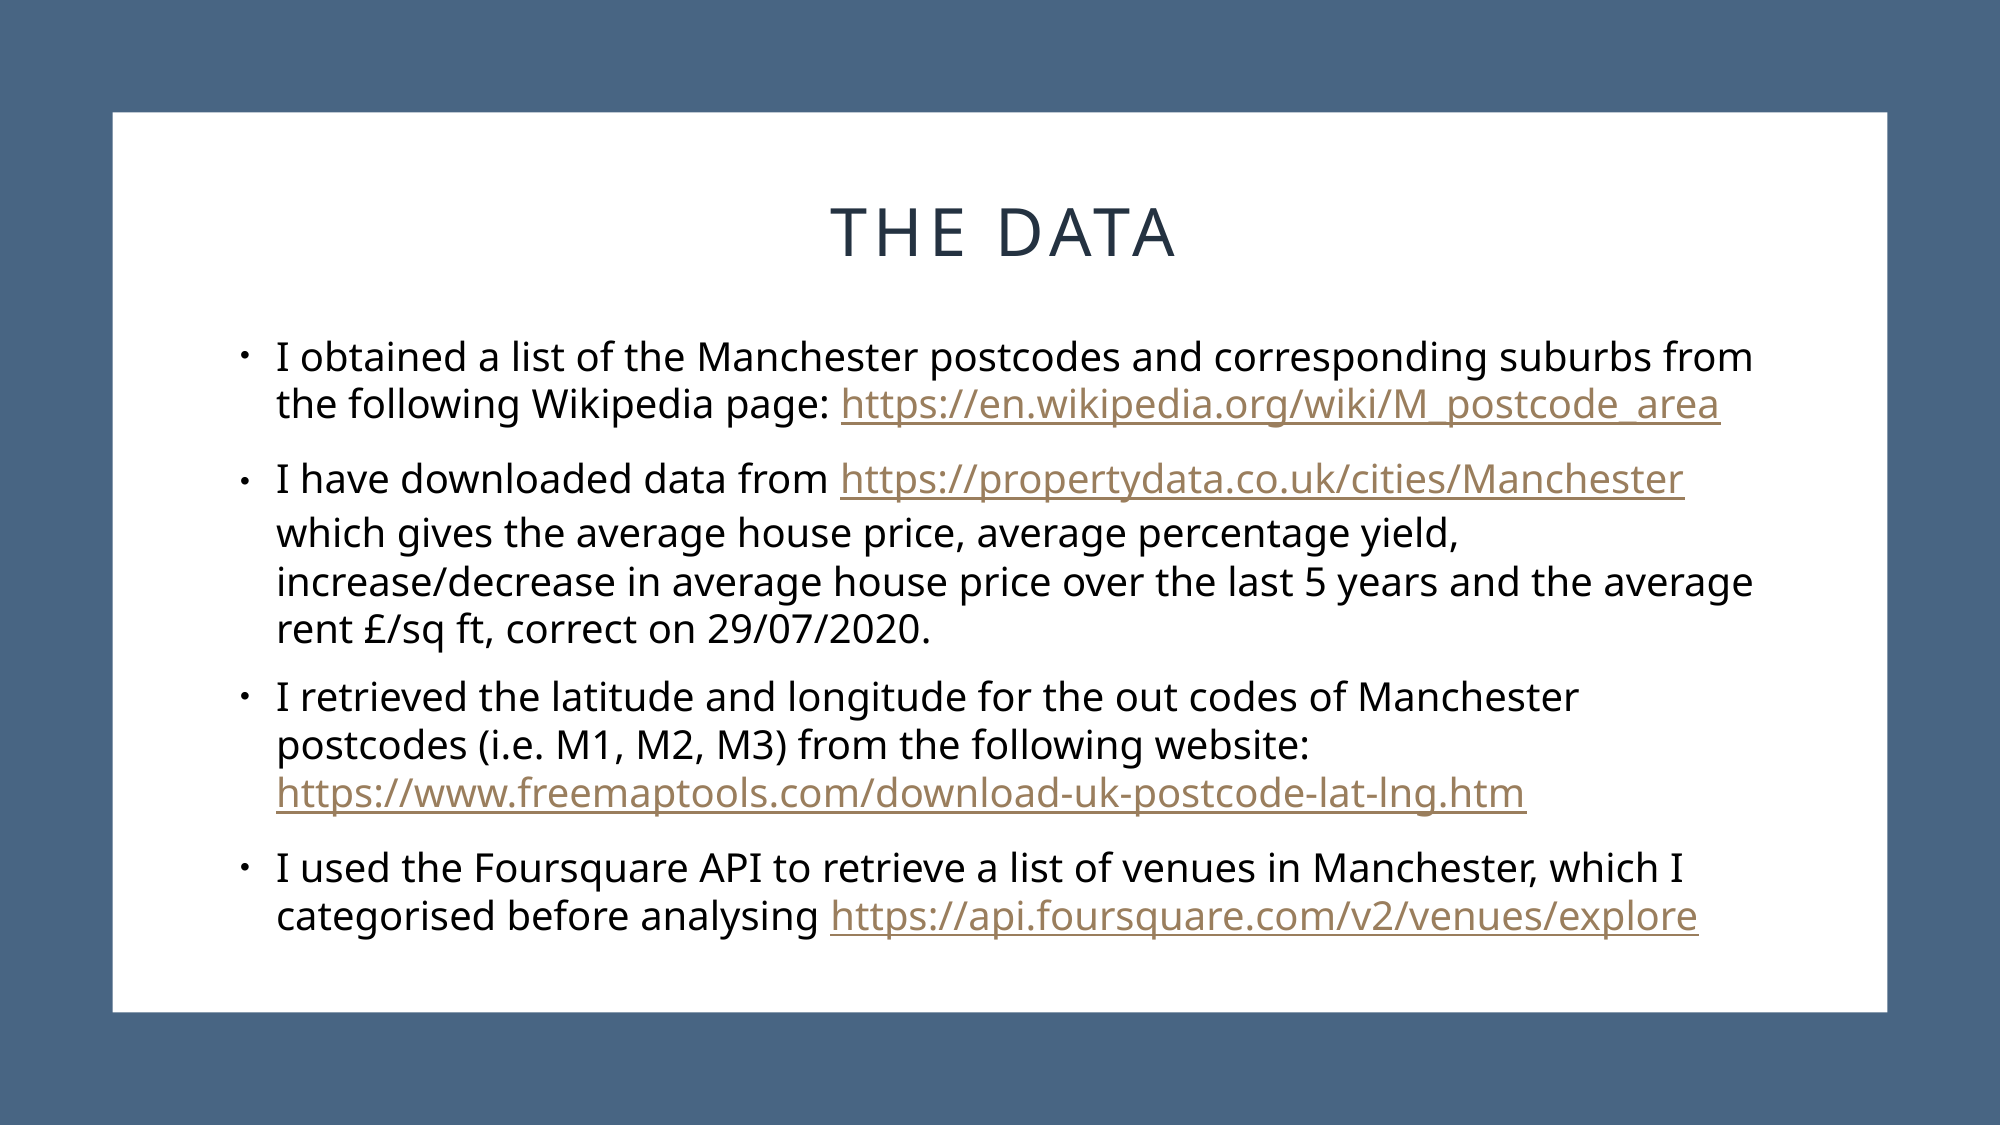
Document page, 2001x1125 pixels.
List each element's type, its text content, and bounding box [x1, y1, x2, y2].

text_box [0, 0, 2000, 1125]
text_box [111, 111, 1888, 1013]
list I obtained a list of the Manchester postcodes and corresponding suburbs from the following Wikipedia page: https://en.wikipedia.org/wiki/M_postcode_area I have downloaded data from https://propertydata.co.uk/cities/Manchester which gives the average house price, average percentage yield, increase/decrease in average house price over the last 5 years and the average rent £/sq ft, correct on 29/07/2020. I retrieved the latitude and longitude for the out codes of Manchester postcodes (i.e. M1, M2, M3) from the following website: https://www.freemaptools.com/download-uk-postcode-lat-lng.htm I used the Foursquare API to retrieve a list of venues in Manchester, which I categorised before analysing https://api.foursquare.com/v2/venues/explore [225, 323, 1782, 999]
title The Data [225, 112, 1782, 279]
